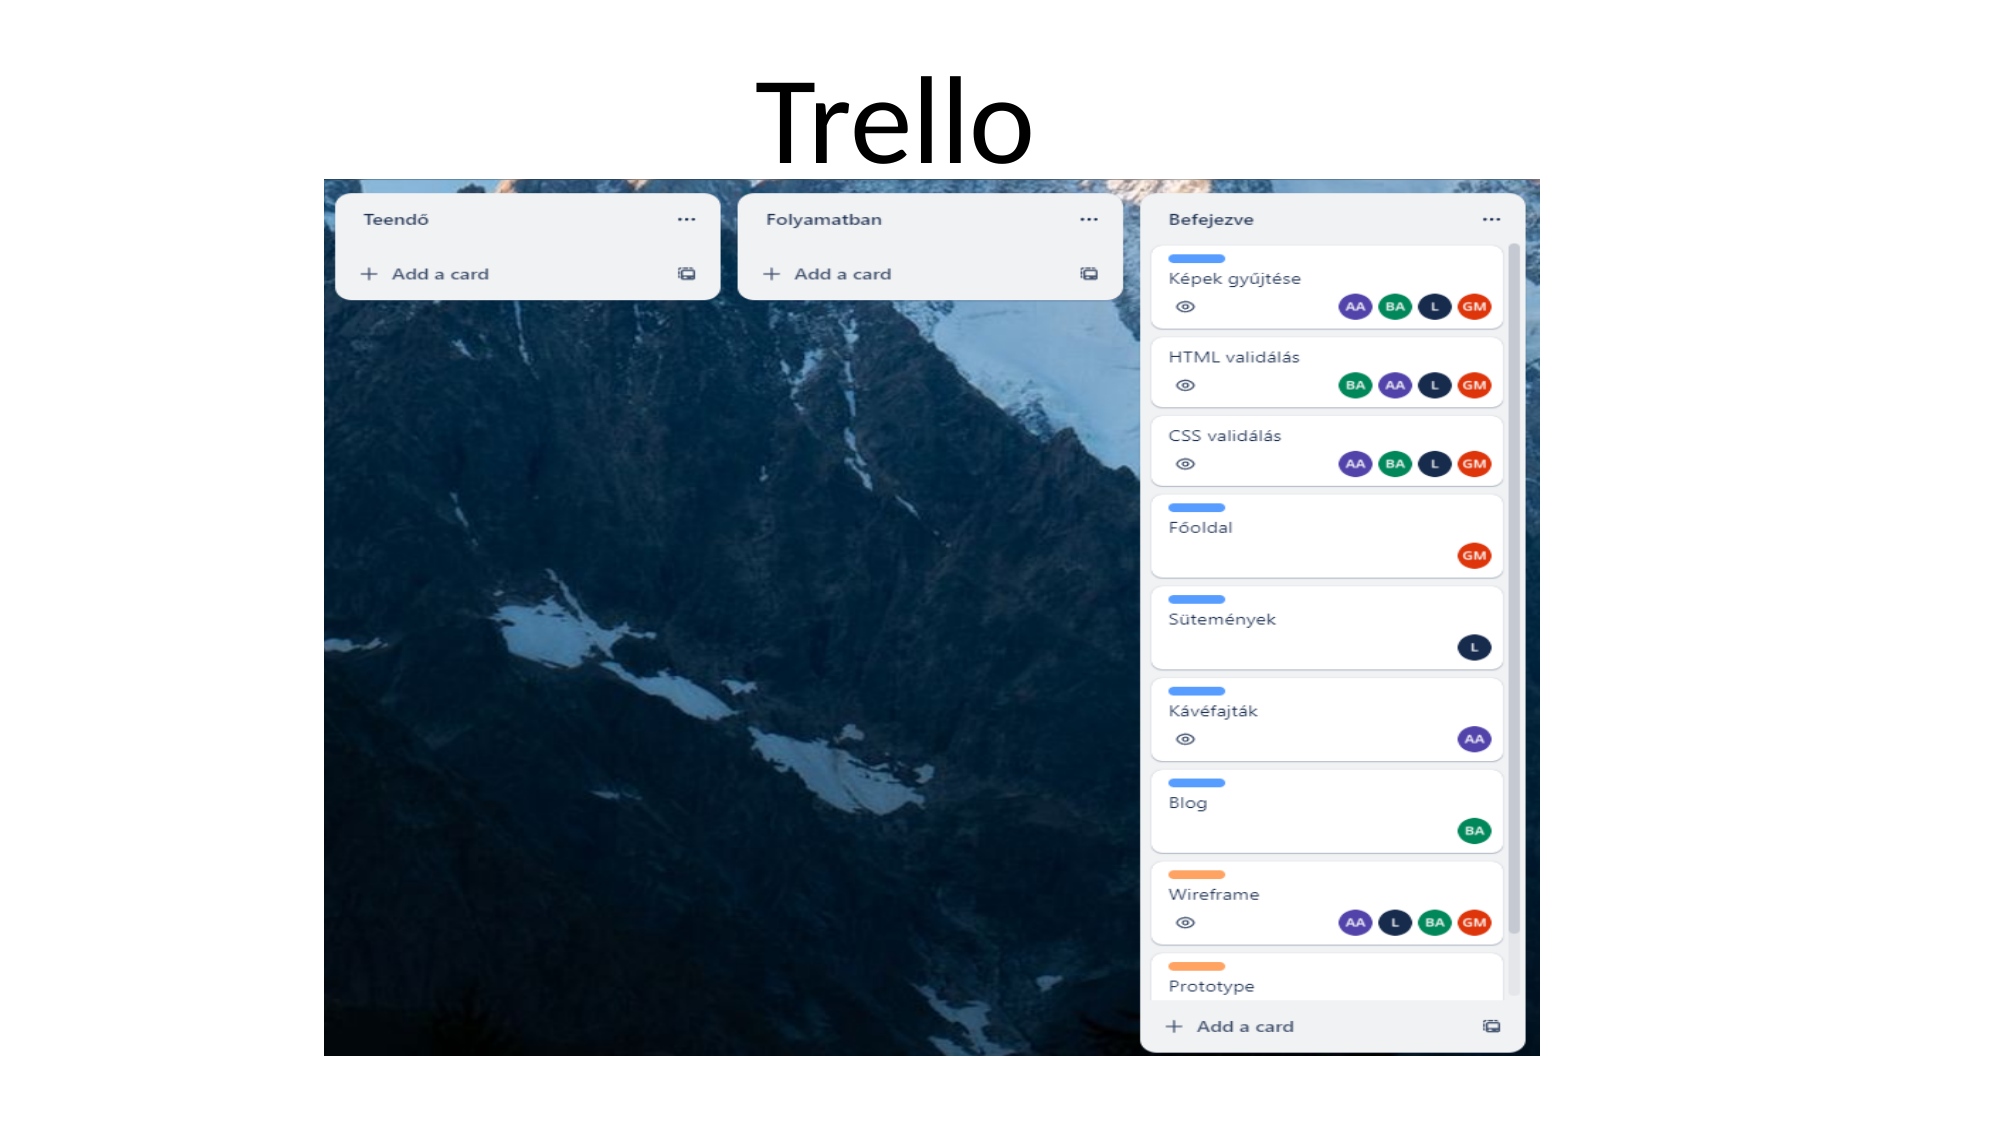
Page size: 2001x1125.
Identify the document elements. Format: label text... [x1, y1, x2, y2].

picture [324, 179, 1540, 1056]
text_box Trello [740, 31, 2000, 196]
